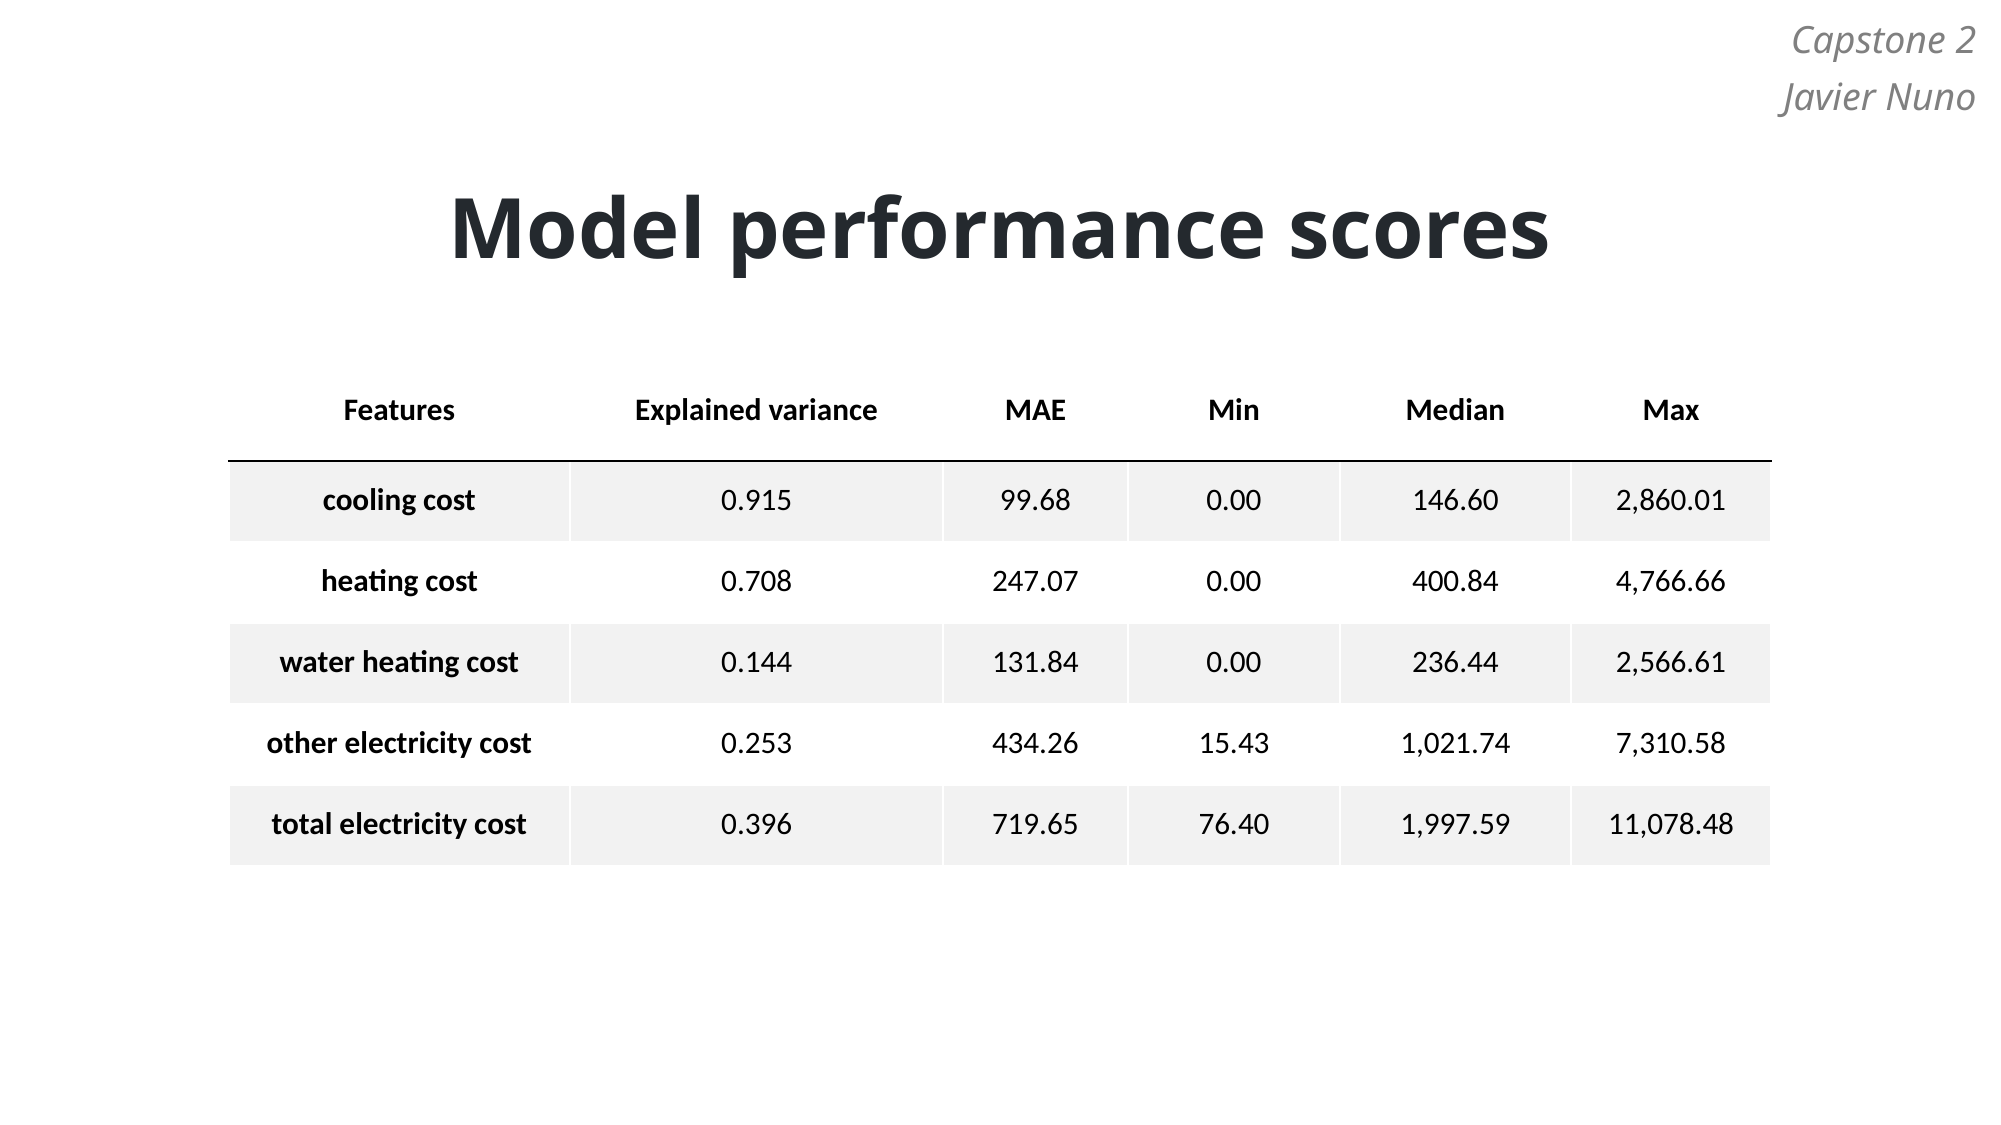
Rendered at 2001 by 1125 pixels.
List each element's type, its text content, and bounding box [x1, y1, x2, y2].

table_header MAE [944, 375, 1127, 460]
table_cell 11,078.48 [1572, 786, 1770, 865]
table_cell 2,860.01 [1572, 462, 1770, 541]
table_cell 0.00 [1129, 543, 1339, 622]
table_cell 0.144 [571, 624, 942, 703]
table_cell 76.40 [1129, 786, 1339, 865]
table_cell 0.915 [571, 462, 942, 541]
table_cell 400.84 [1341, 543, 1570, 622]
table_header Median [1341, 375, 1570, 460]
table_cell 0.00 [1129, 624, 1339, 703]
table_cell 247.07 [944, 543, 1127, 622]
table_cell 1,021.74 [1341, 705, 1570, 784]
text_box Capstone 2 Javier Nuno [1737, 8, 1992, 126]
table_cell 2,566.61 [1572, 624, 1770, 703]
table_cell 1,997.59 [1341, 786, 1570, 865]
table_cell 146.60 [1341, 462, 1570, 541]
title Model performance scores [256, 171, 1744, 373]
table_cell cooling cost [230, 462, 569, 541]
table_cell 15.43 [1129, 705, 1339, 784]
table_cell 0.00 [1129, 462, 1339, 541]
table_cell 0.708 [571, 543, 942, 622]
table_cell 0.396 [571, 786, 942, 865]
table_header Max [1572, 375, 1770, 460]
table_header Min [1129, 375, 1339, 460]
table_cell other electricity cost [230, 705, 569, 784]
table_header Features [230, 375, 569, 460]
table_cell 719.65 [944, 786, 1127, 865]
table_cell 236.44 [1341, 624, 1570, 703]
table_cell total electricity cost [230, 786, 569, 865]
table_cell 7,310.58 [1572, 705, 1770, 784]
table_cell 4,766.66 [1572, 543, 1770, 622]
table_cell 99.68 [944, 462, 1127, 541]
table_cell 131.84 [944, 624, 1127, 703]
table_cell 0.253 [571, 705, 942, 784]
table_cell heating cost [230, 543, 569, 622]
table_cell 434.26 [944, 705, 1127, 784]
table_header Explained variance [571, 375, 942, 460]
table_cell water heating cost [230, 624, 569, 703]
